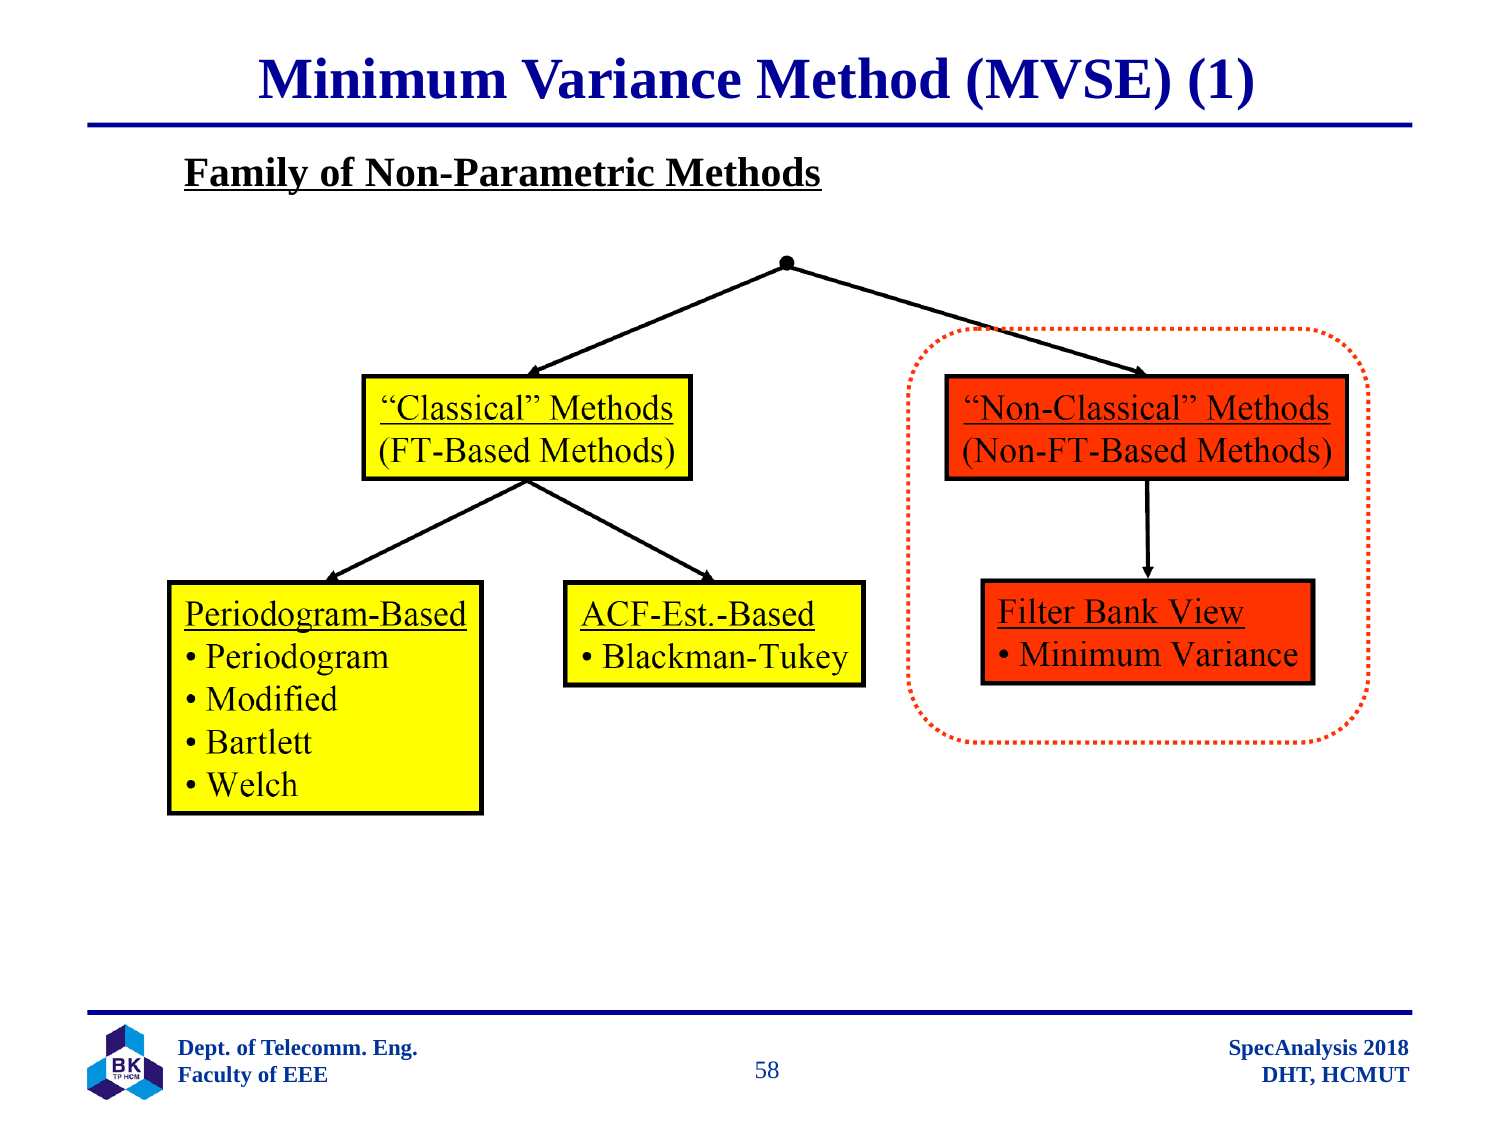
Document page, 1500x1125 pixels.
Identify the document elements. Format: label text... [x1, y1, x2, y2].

picture [87, 1024, 163, 1100]
list Family of Non-Parametric Methods [112, 137, 1388, 988]
slide_number 58 [424, 1037, 976, 1101]
title Minimum Variance Method (MVSE) (1) [0, 37, 1500, 113]
picture [137, 240, 1376, 826]
